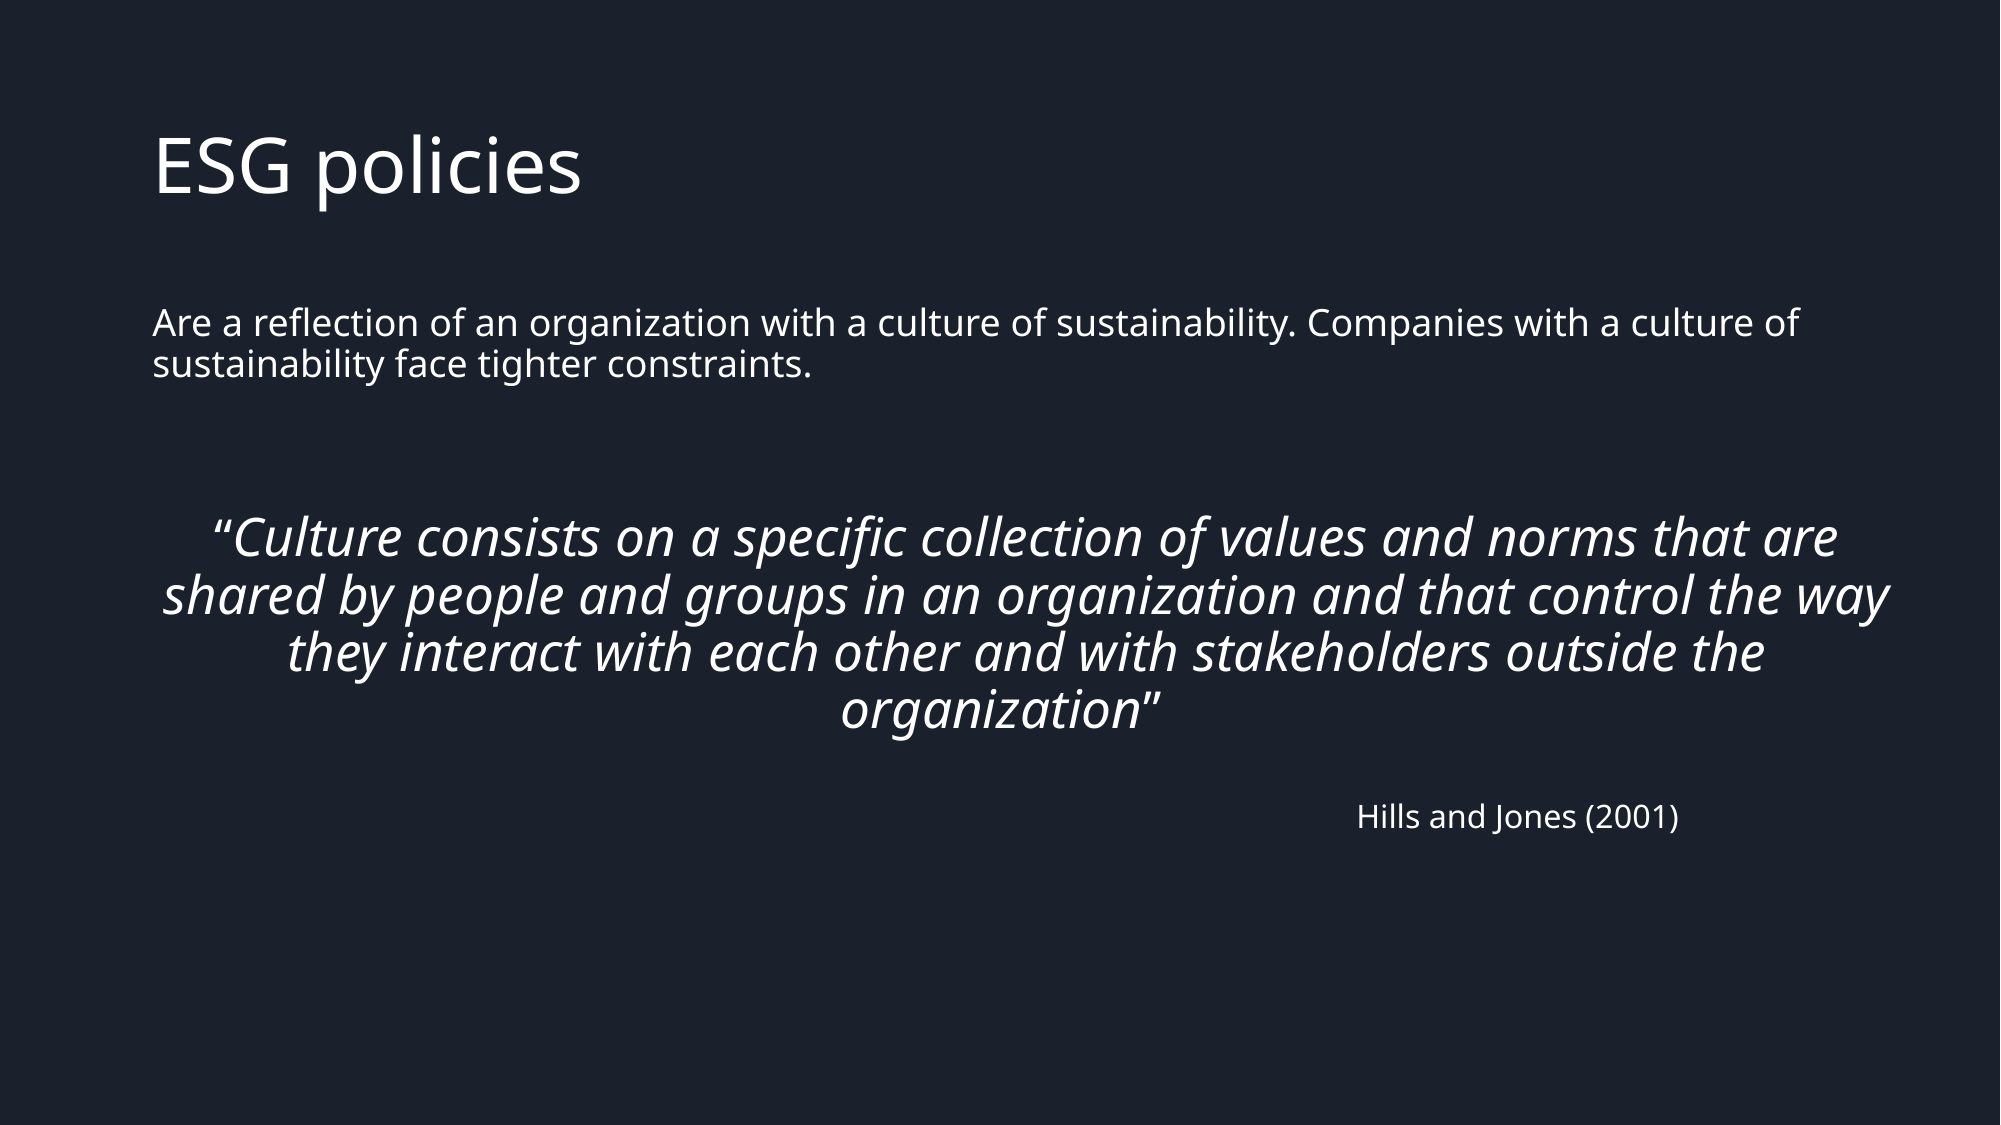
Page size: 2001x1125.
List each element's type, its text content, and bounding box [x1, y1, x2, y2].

title ESG policies [137, 59, 1863, 207]
list Are a reflection of an organization with a culture of sustainability. Companies with a culture of sustainability face tighter constraints. “Culture consists on a specific collection of values and norms that are shared by people and groups in an organization and that control the way they interact with each other and with stakeholders outside the organization” Hills and Jones (2001) [137, 207, 1918, 1014]
